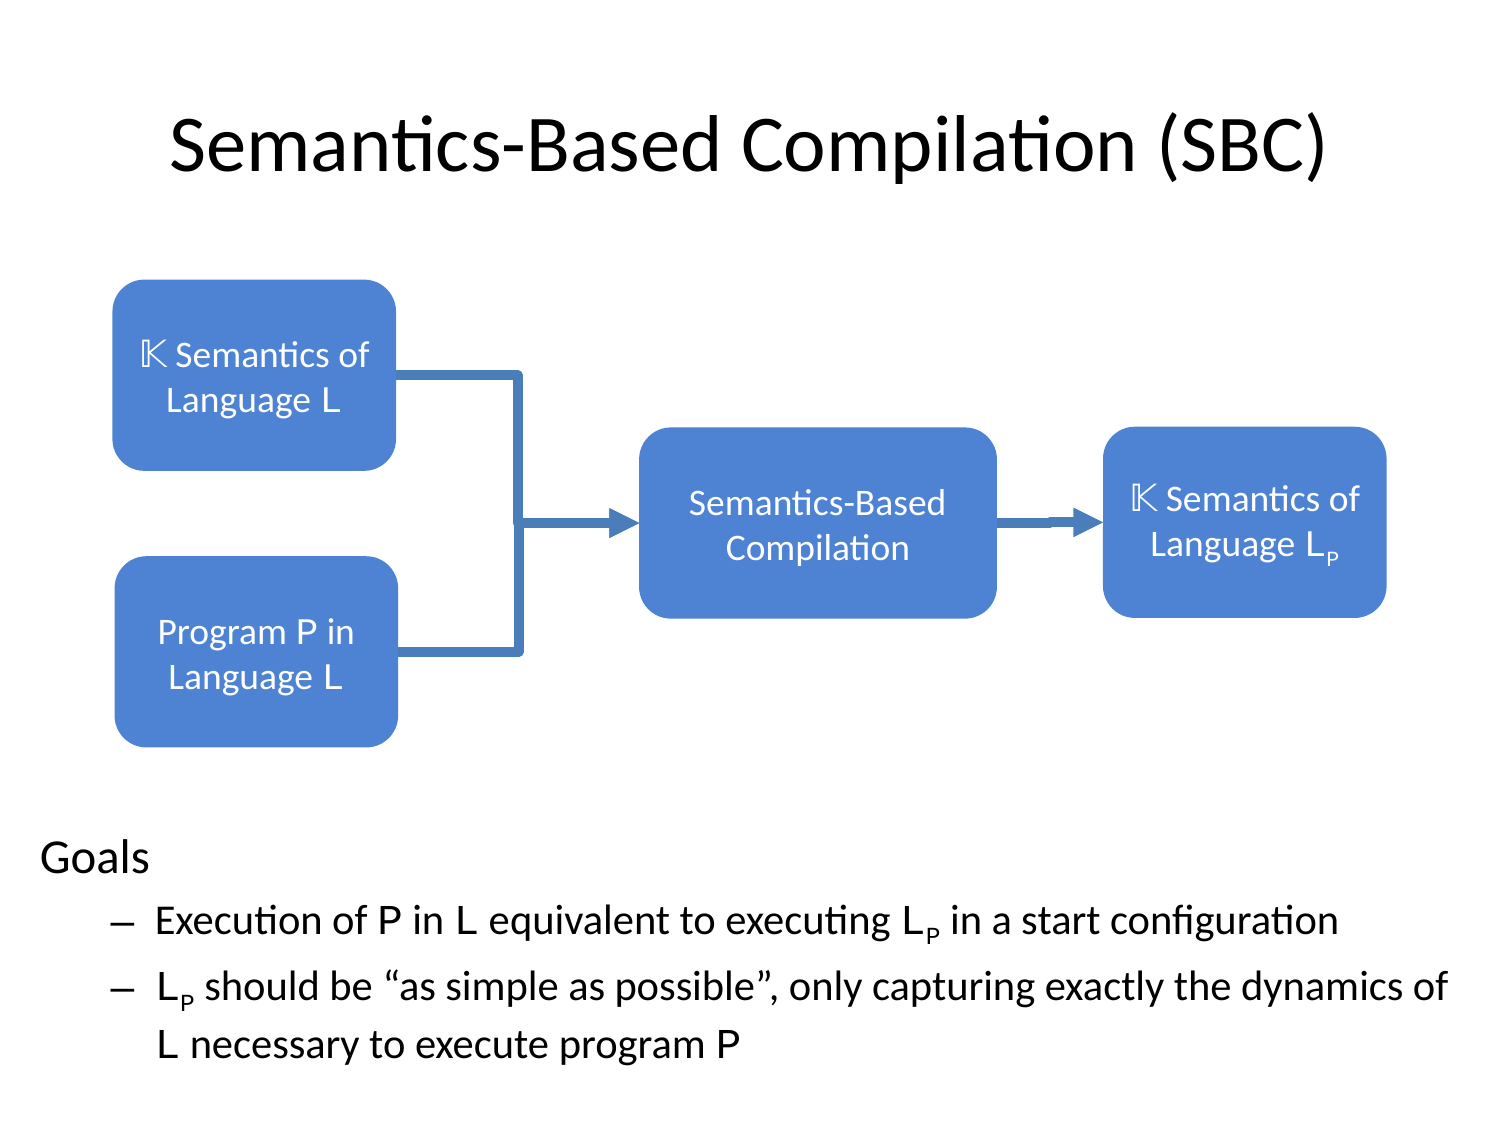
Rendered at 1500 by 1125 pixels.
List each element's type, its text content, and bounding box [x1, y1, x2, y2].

text_box 𝕂 Semantics of Language LP [1100, 424, 1389, 621]
title Semantics-Based Compilation (SBC) [75, 45, 1425, 233]
list Goals Execution of P in L equivalent to executing LP in a start configuration LP should be “as simple as possible”, only capturing exactly the dynamics of L necessary to execute program P [24, 817, 1475, 1081]
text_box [112, 279, 998, 748]
